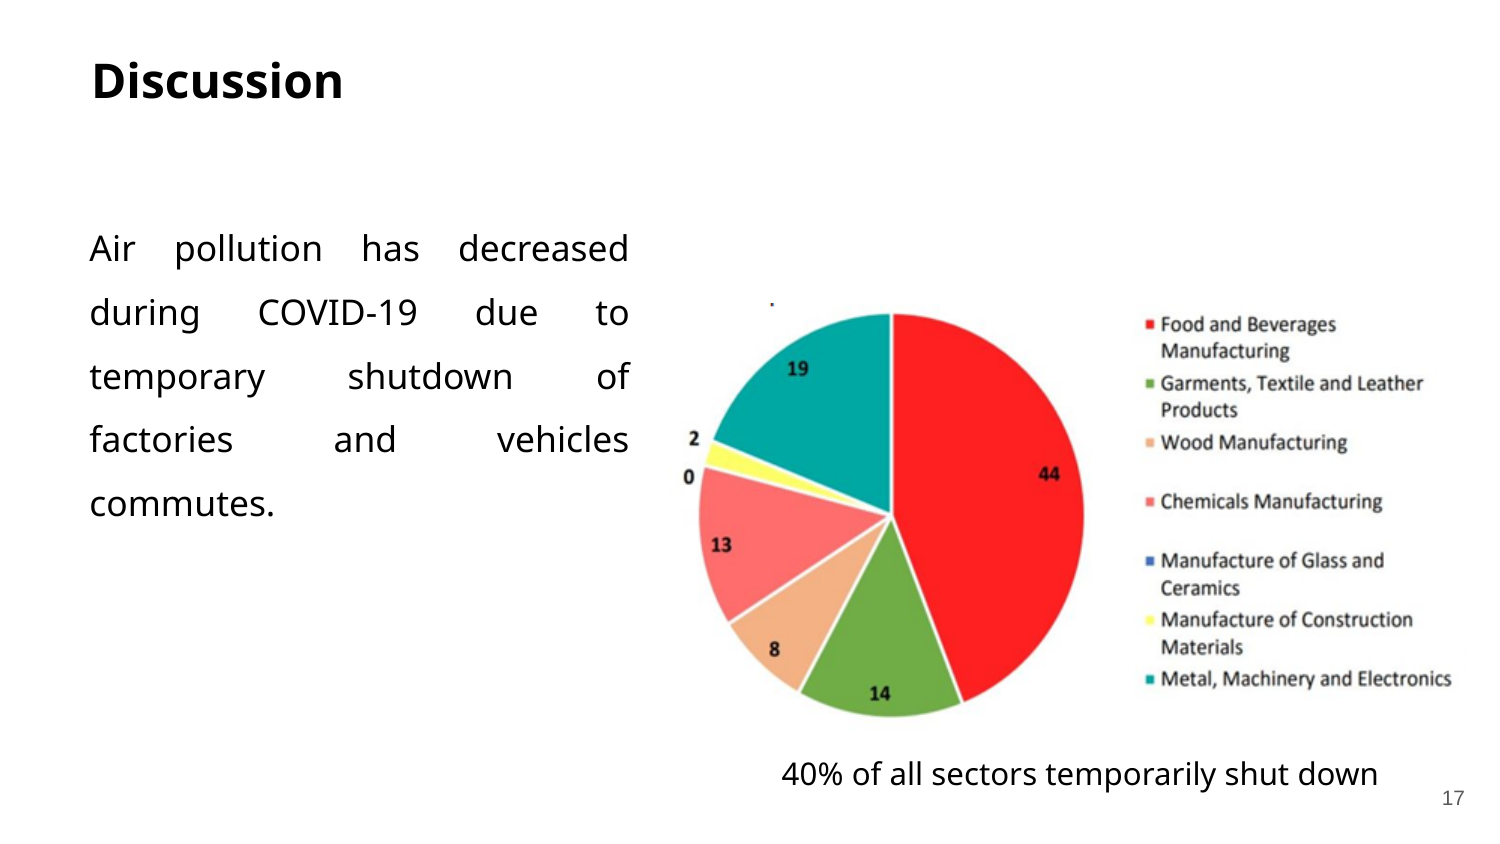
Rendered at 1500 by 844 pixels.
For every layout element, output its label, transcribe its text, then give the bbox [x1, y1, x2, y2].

picture [631, 302, 1466, 740]
title Discussion [76, 35, 1166, 130]
slide_number 17 [1389, 764, 1480, 830]
text_box 40% of all sectors temporarily shut down [766, 749, 1409, 812]
text_box Air pollution has decreased during COVID-19 due to temporary shutdown of factories and vehicles commutes. [74, 189, 645, 812]
